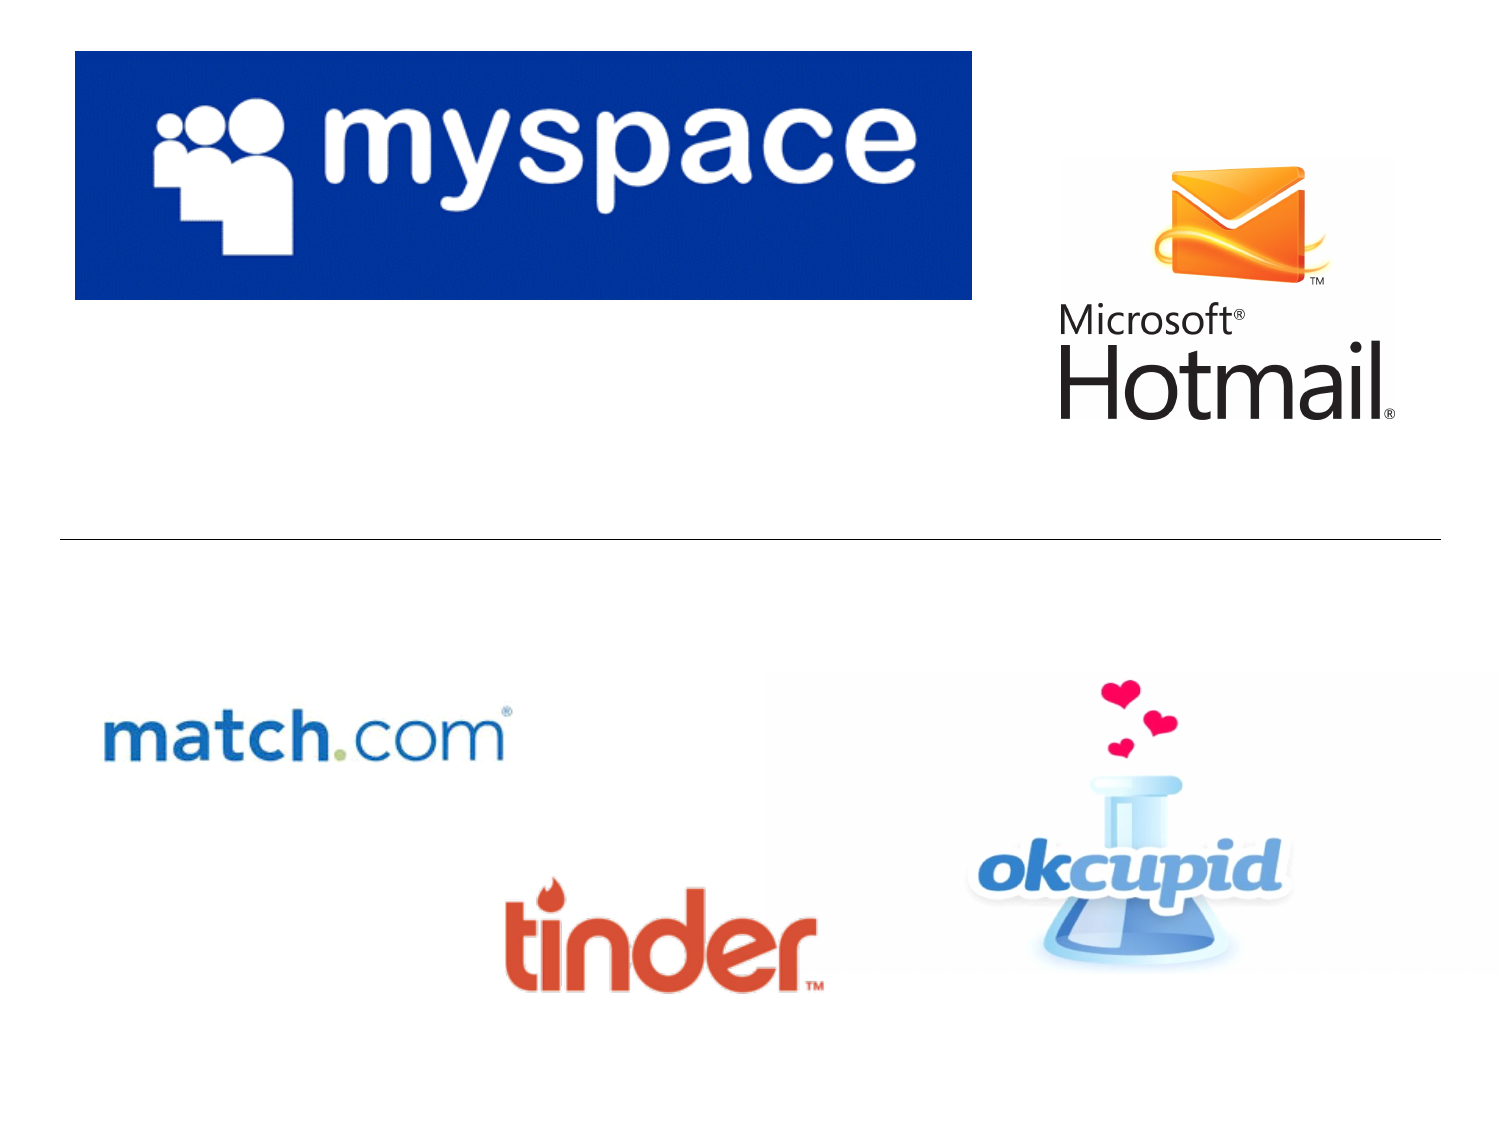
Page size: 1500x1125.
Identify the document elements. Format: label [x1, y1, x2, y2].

picture [74, 51, 972, 300]
picture [1061, 157, 1395, 420]
picture [74, 612, 1500, 1005]
